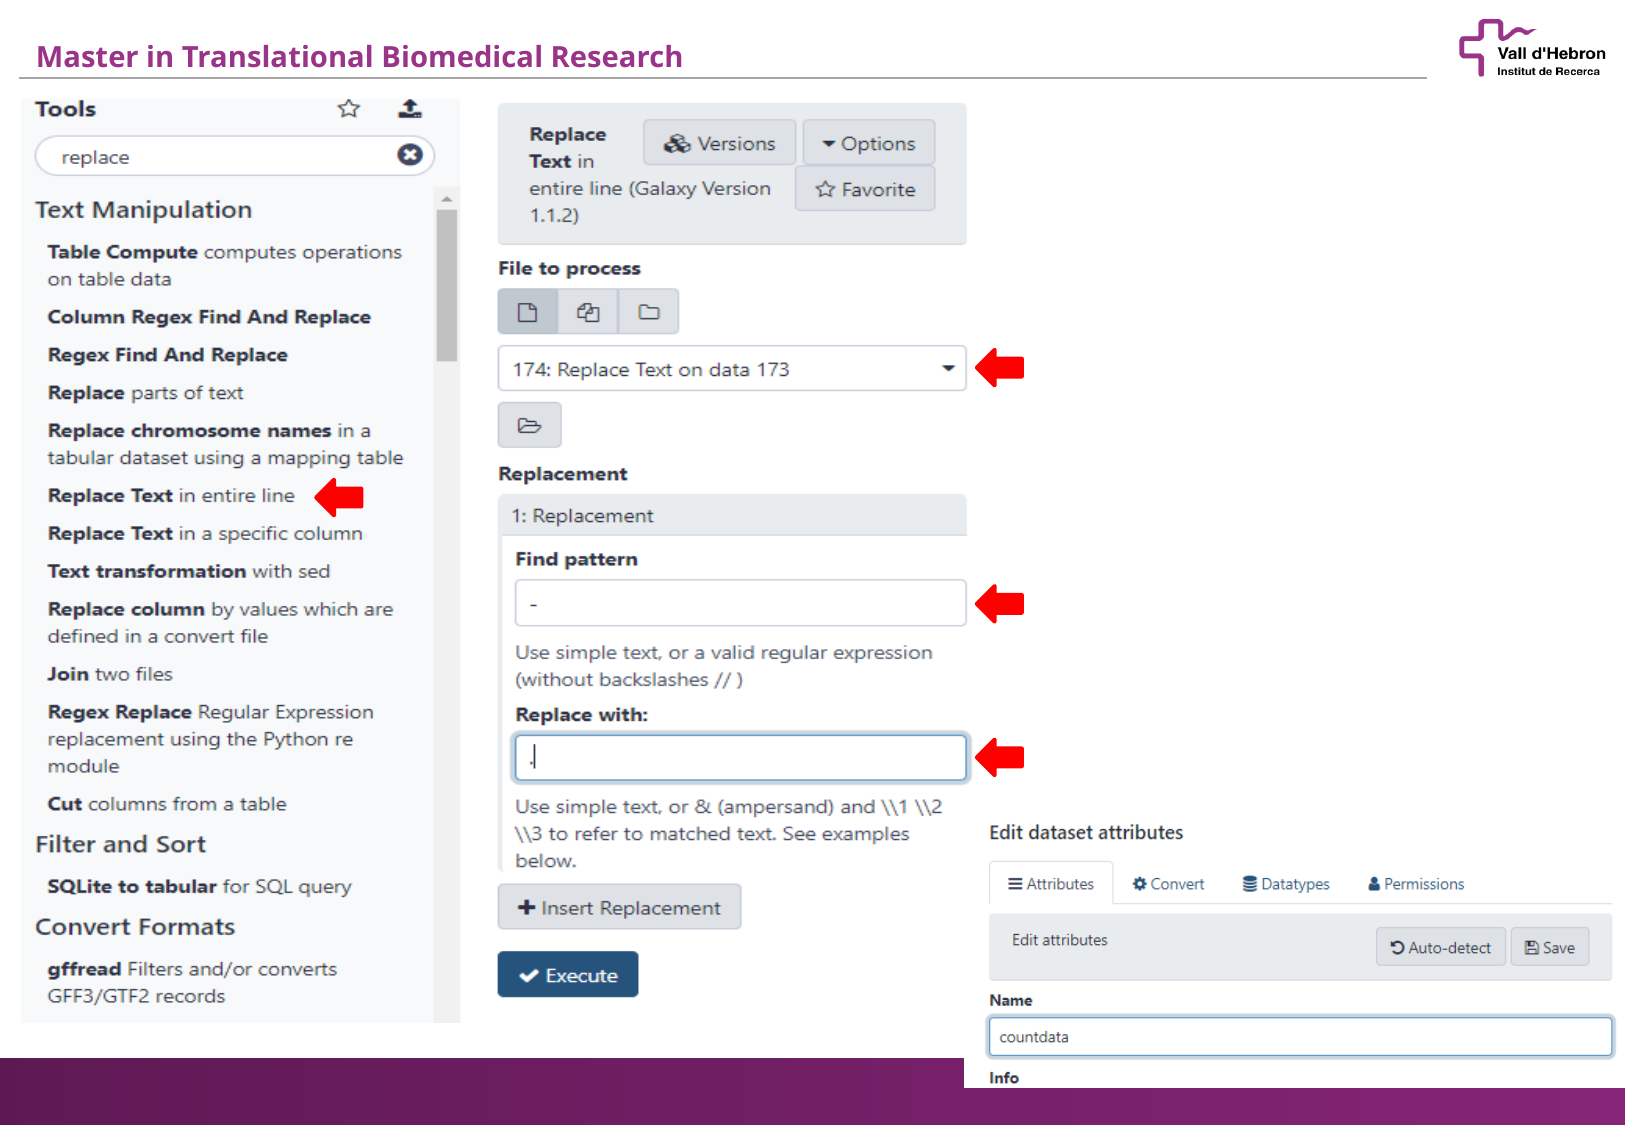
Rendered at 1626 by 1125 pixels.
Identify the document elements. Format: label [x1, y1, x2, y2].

text_box [1005, 746, 1024, 769]
picture [20, 99, 1625, 1089]
text_box [1005, 592, 1024, 615]
picture [1458, 18, 1606, 77]
text_box [1005, 356, 1024, 379]
